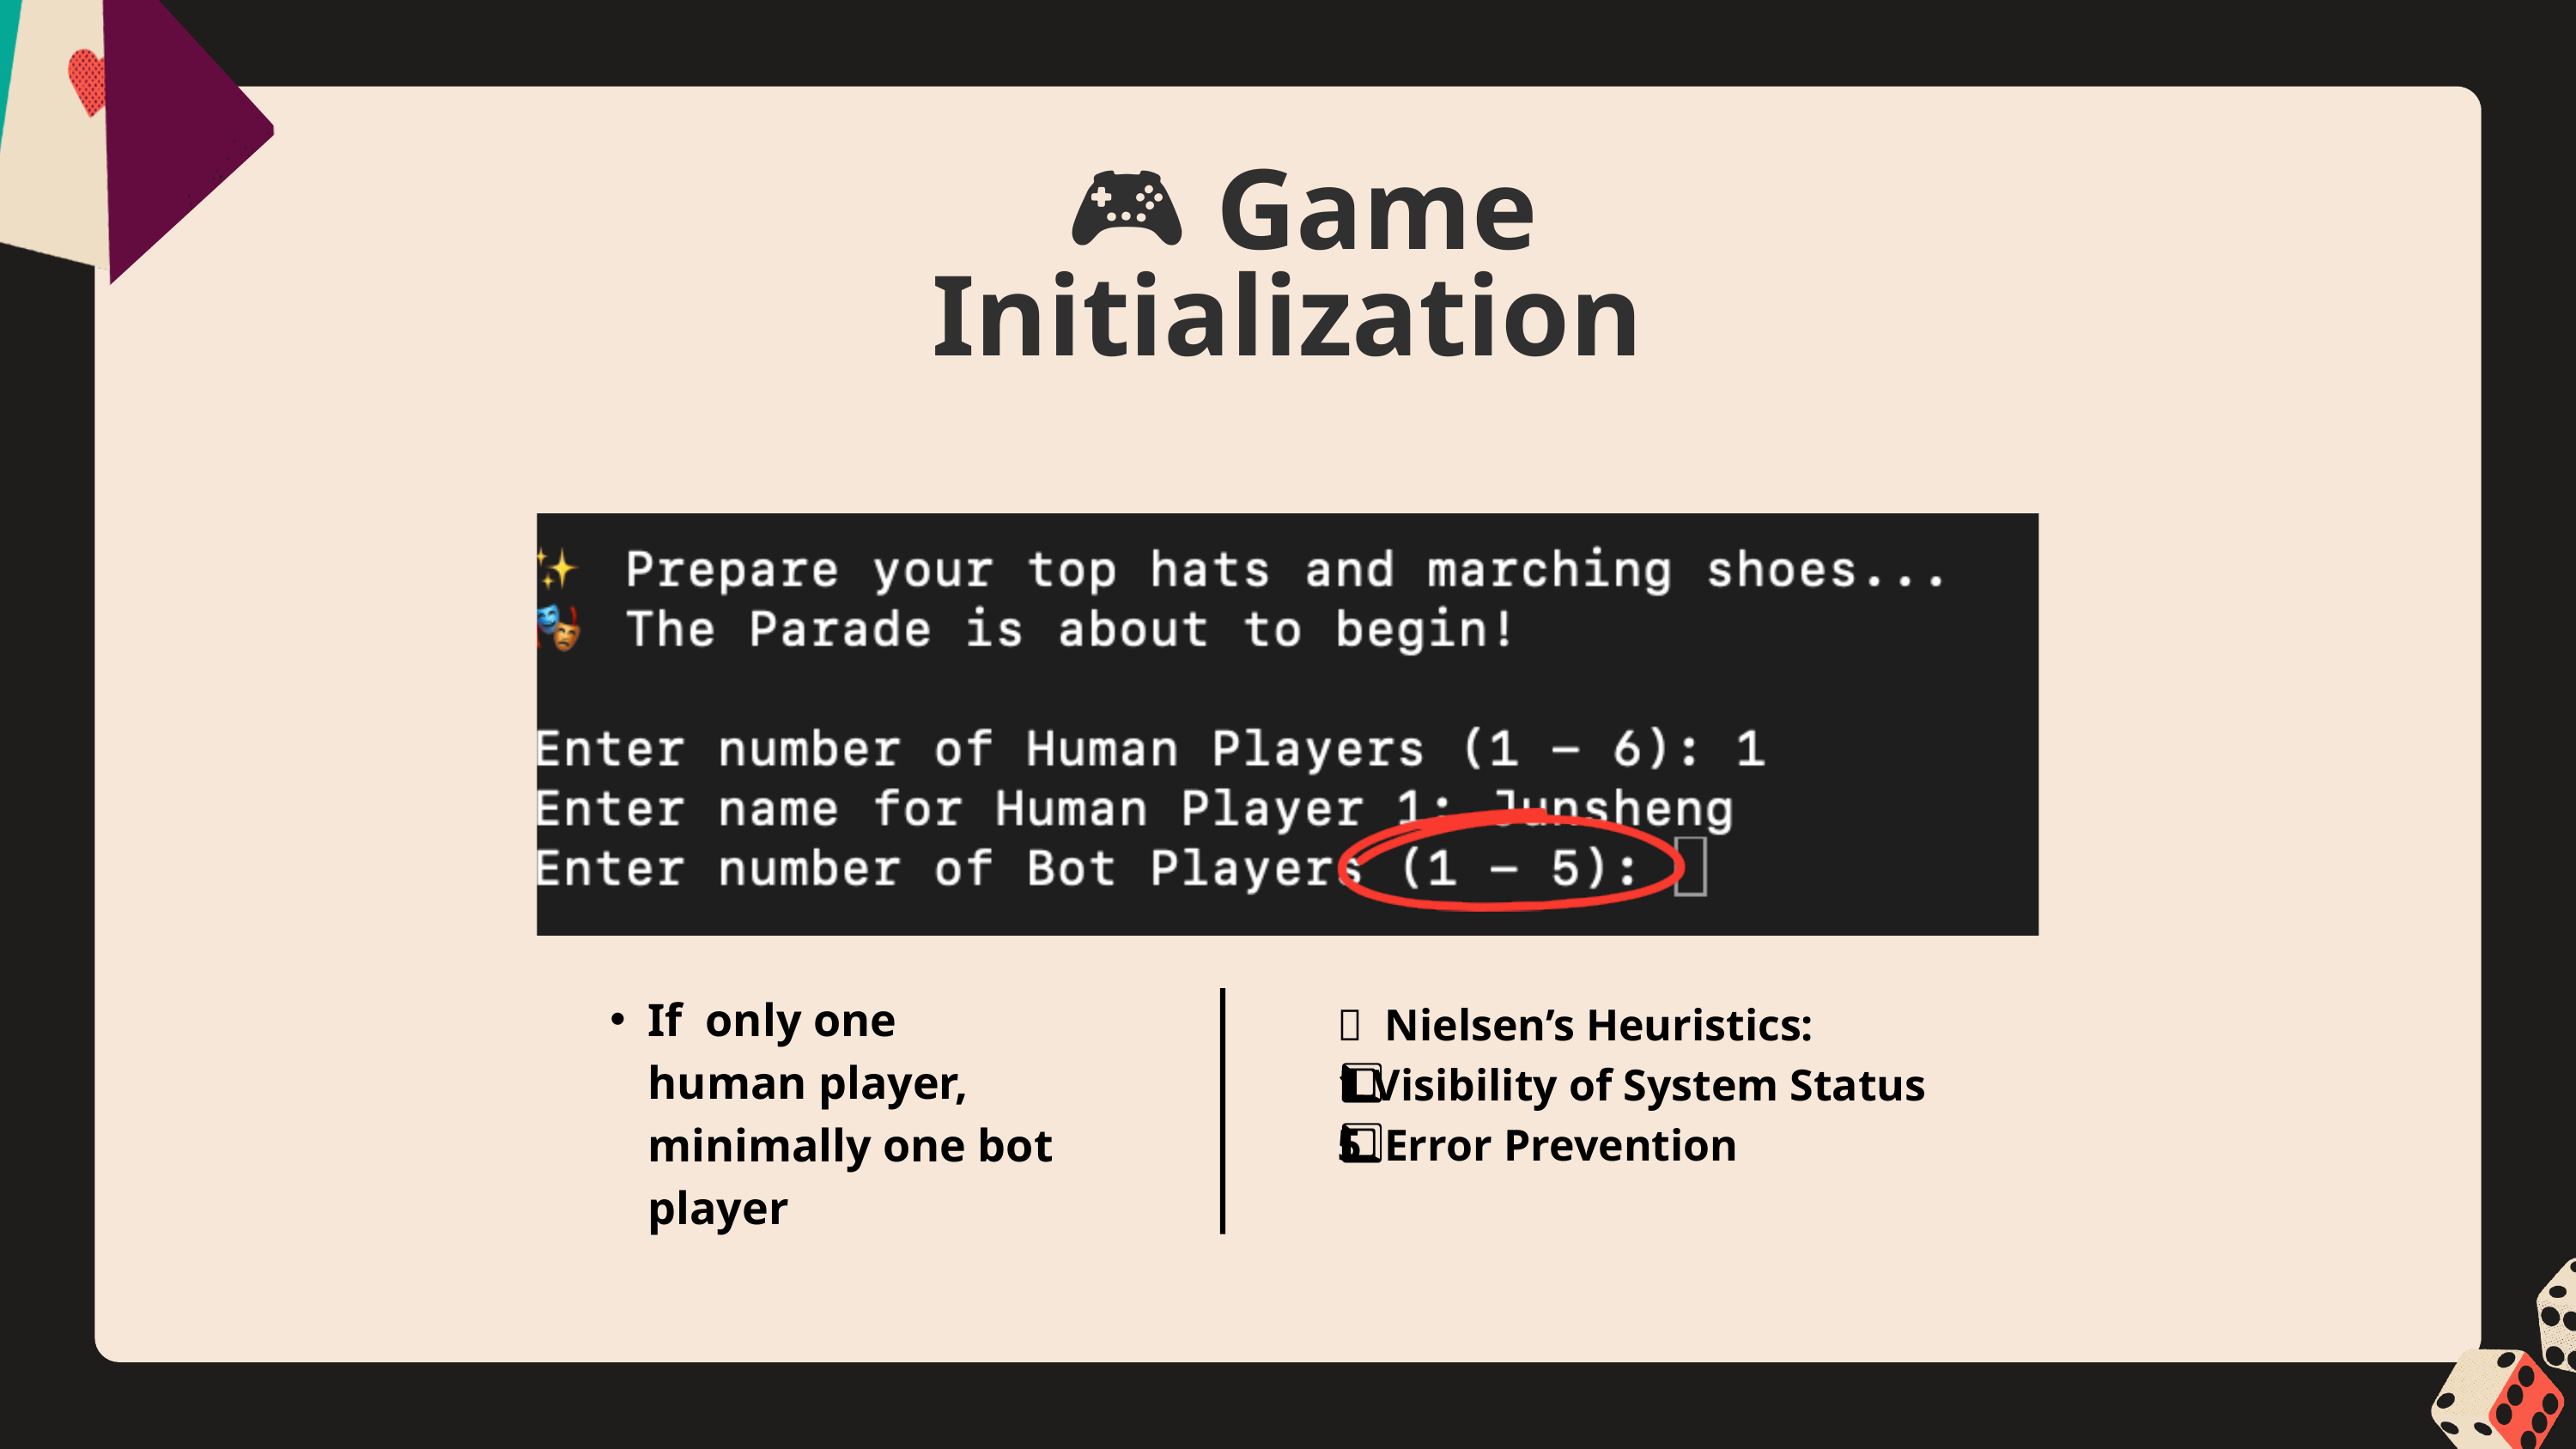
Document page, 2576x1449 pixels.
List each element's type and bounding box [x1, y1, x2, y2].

text_box [2431, 1258, 2576, 1449]
text_box [94, 86, 2482, 1363]
text_box [0, 0, 236, 337]
